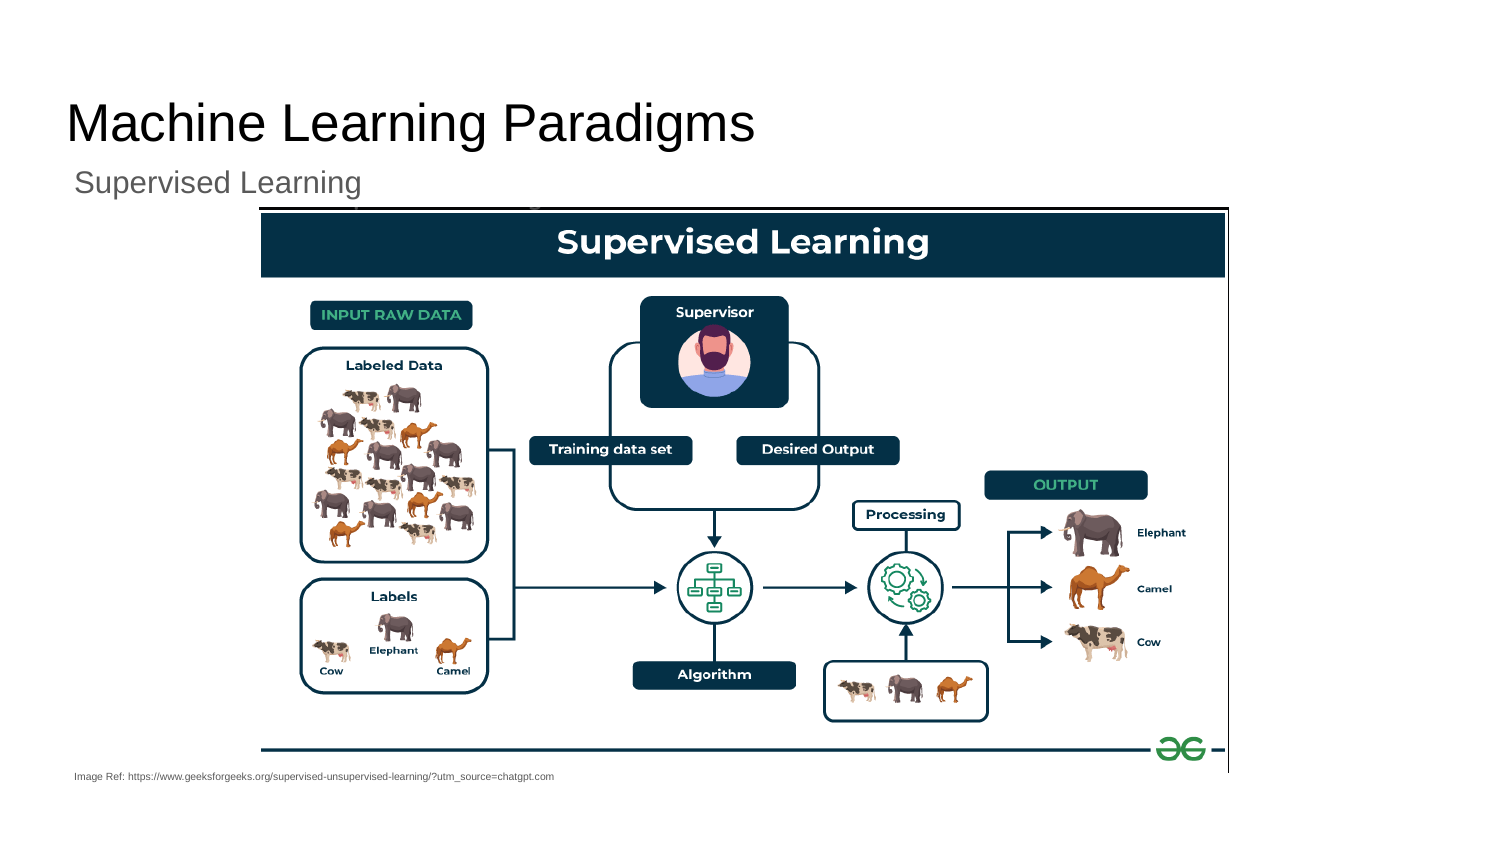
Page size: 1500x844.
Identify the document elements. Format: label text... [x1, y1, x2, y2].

text_box Supervised Learning [59, 147, 1211, 211]
text_box Image Ref: https://www.geeksforgeeks.org/supervised-unsupervised-learning/?utm_source=chatgpt.com [59, 763, 584, 789]
title Machine Learning Paradigms [51, 72, 1449, 167]
picture [258, 206, 1229, 773]
list [47, 709, 922, 800]
